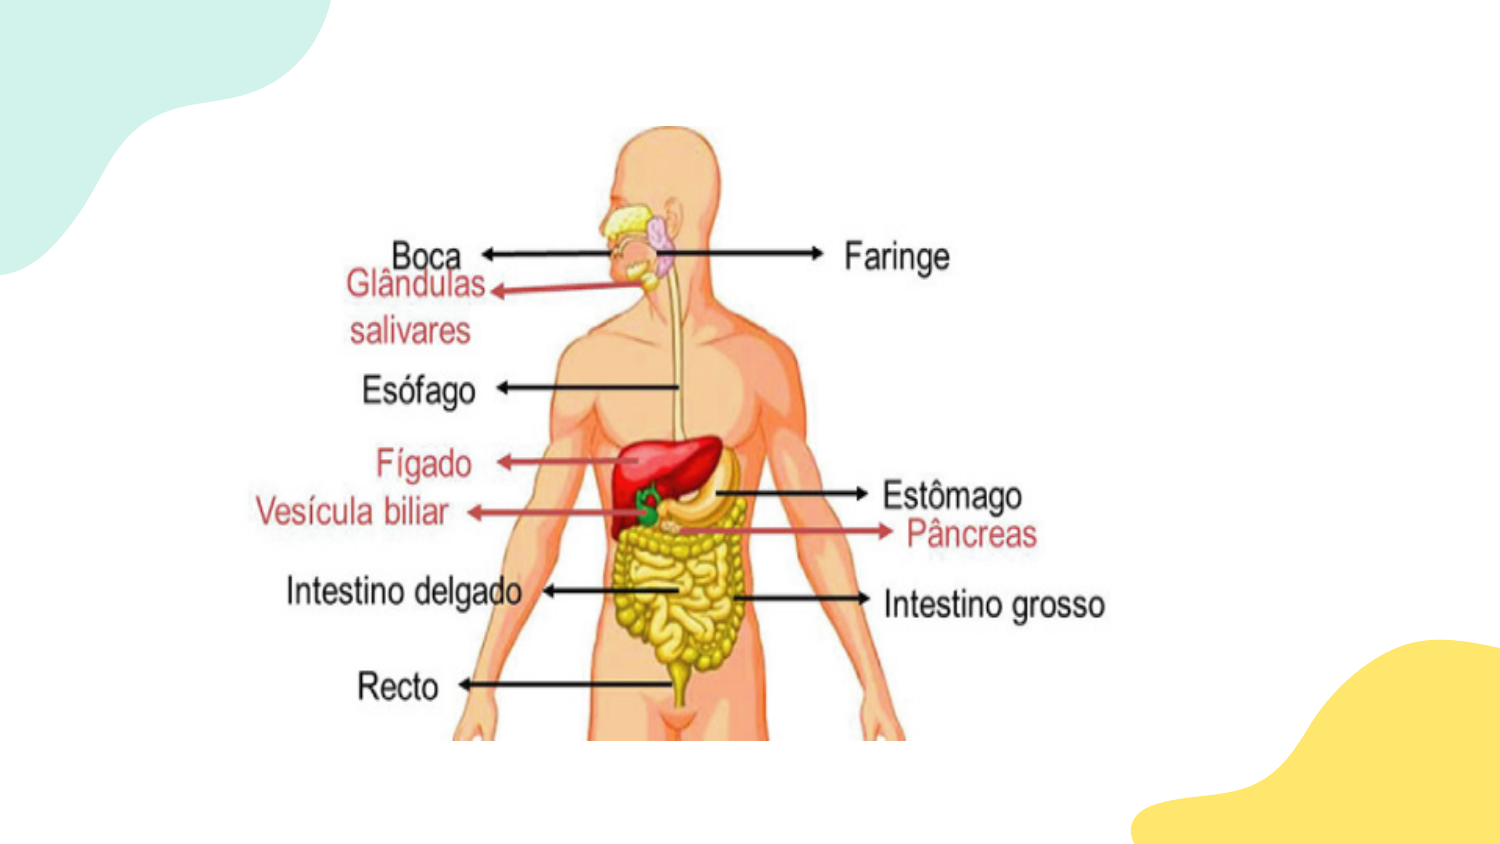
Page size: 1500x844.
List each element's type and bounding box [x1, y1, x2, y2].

picture [206, 126, 1145, 741]
